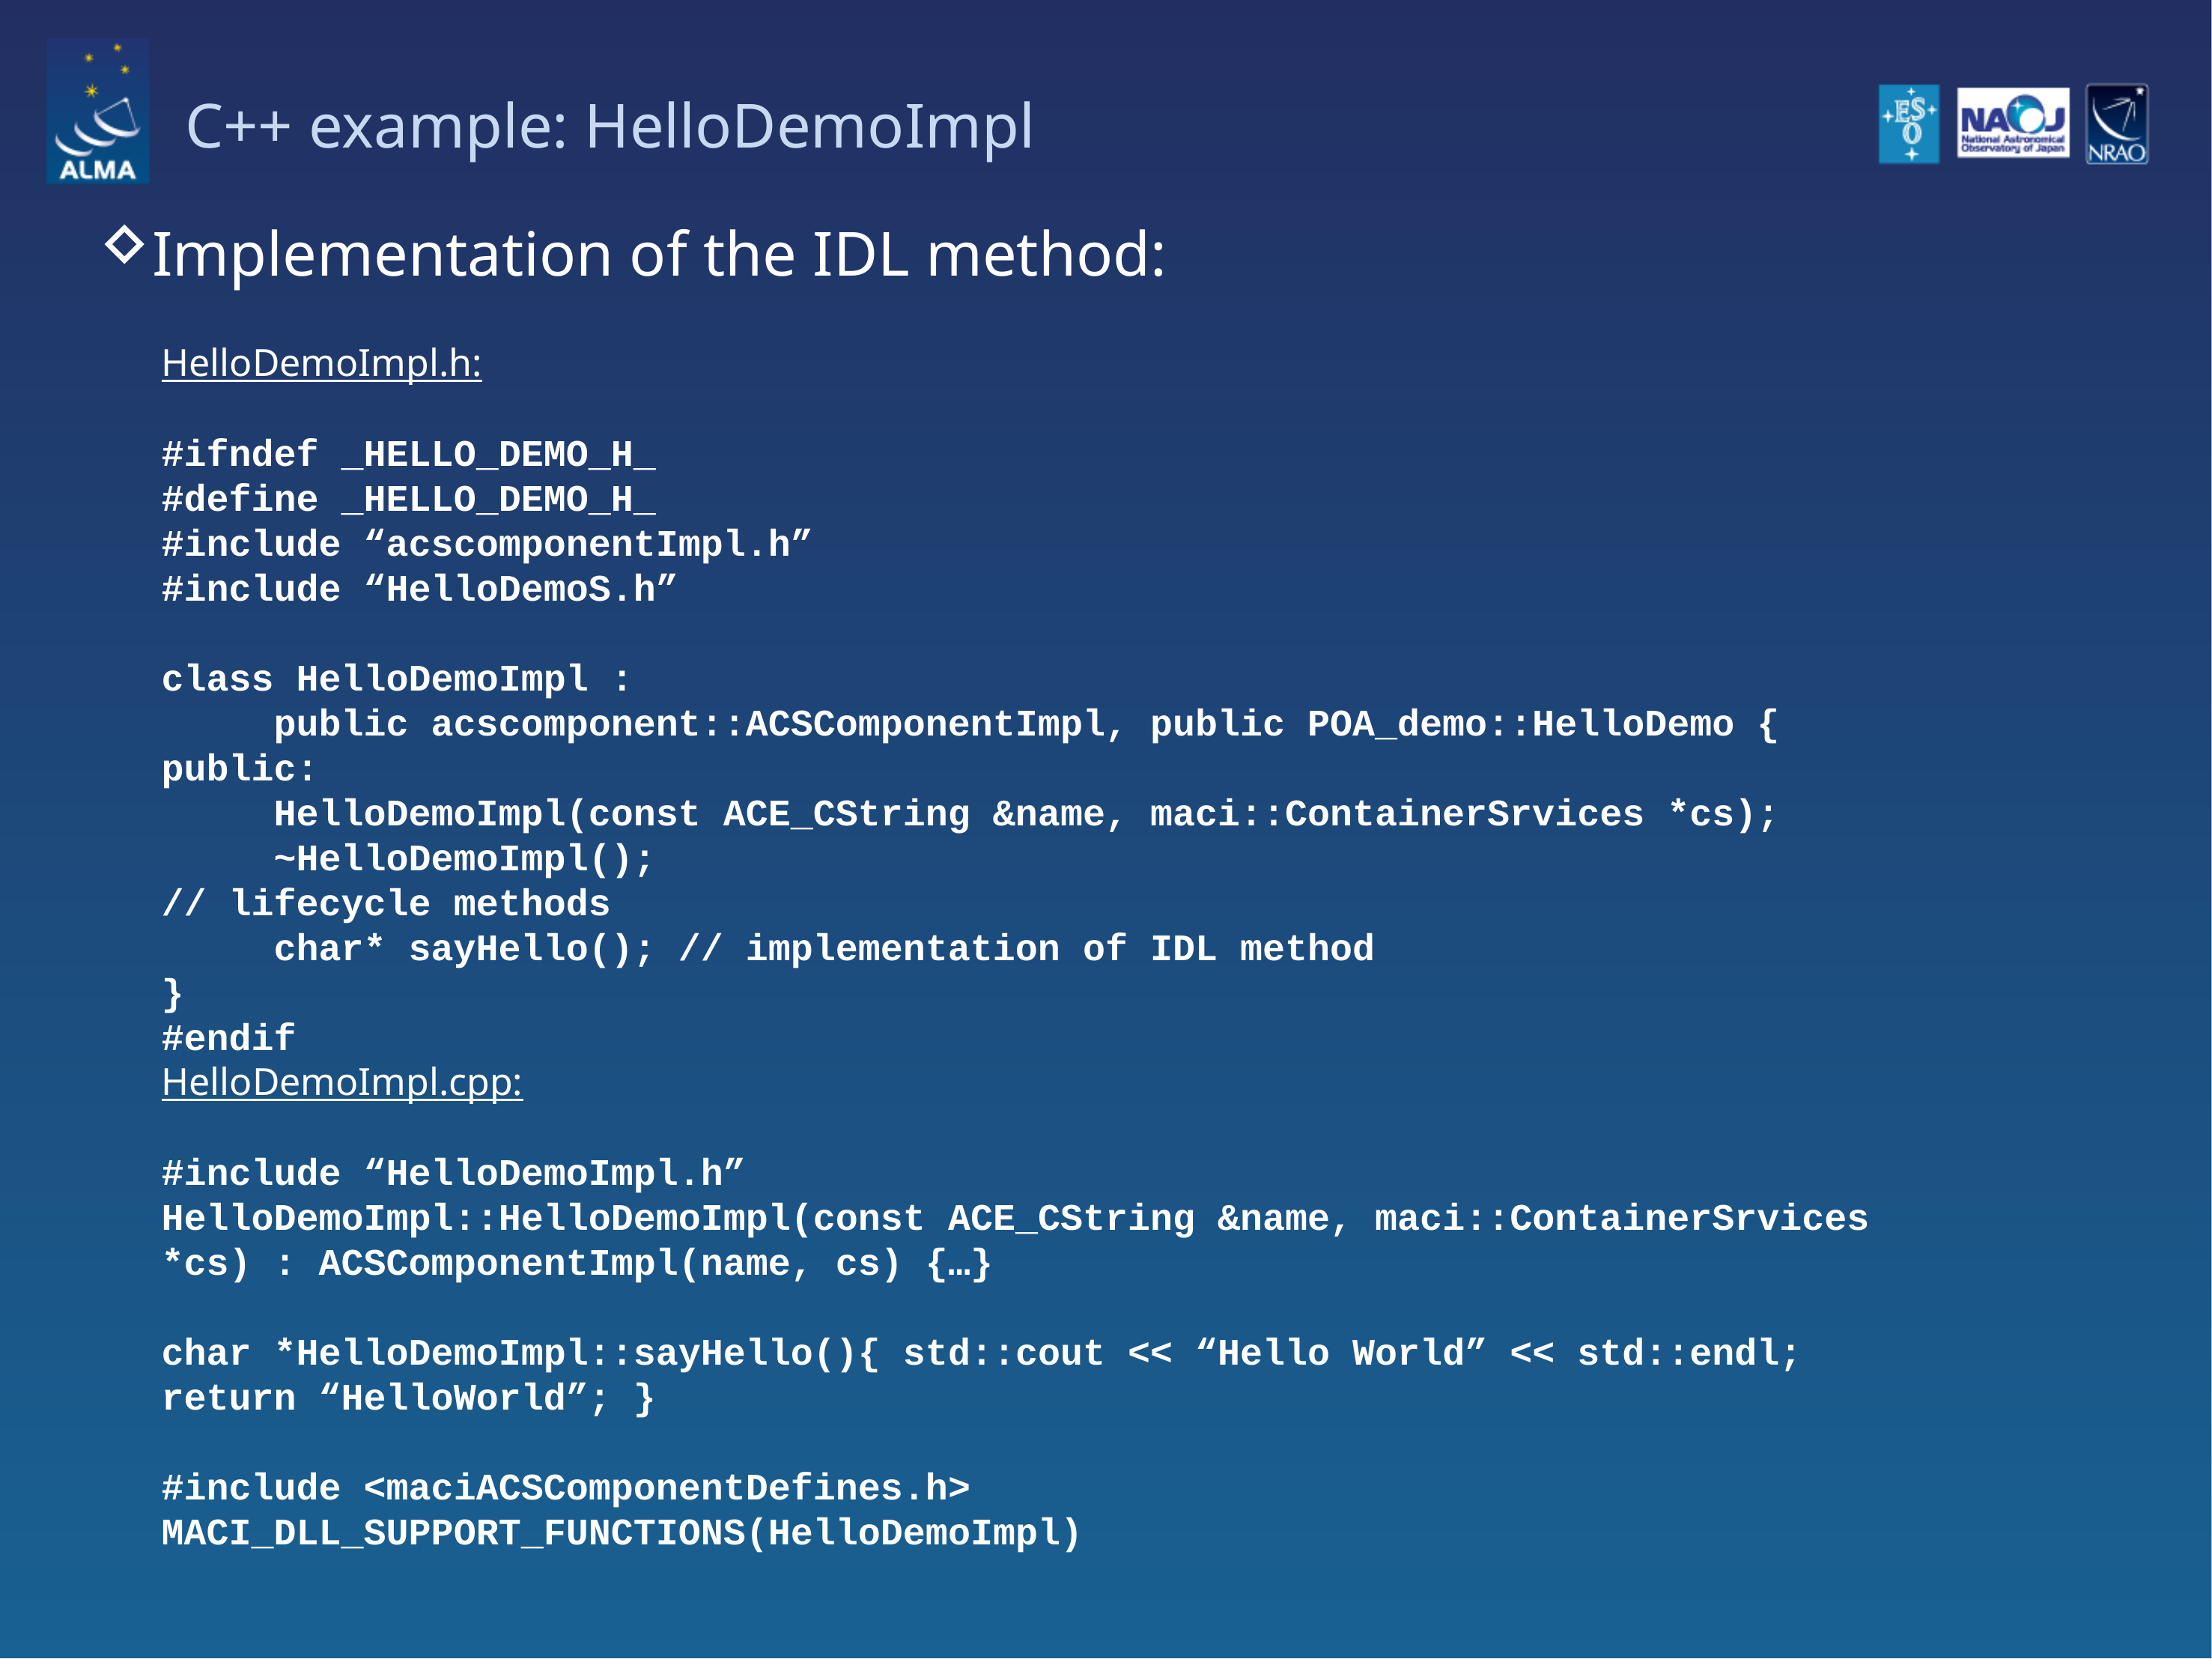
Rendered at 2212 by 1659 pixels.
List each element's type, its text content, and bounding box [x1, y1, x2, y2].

text_box HelloDemoImpl.h: #ifndef _HELLO_DEMO_H_ #define _HELLO_DEMO_H_ #include “acscomponentImpl.h” #include “HelloDemoS.h” class HelloDemoImpl : public acscomponent::ACSComponentImpl, public POA_demo::HelloDemo { public: HelloDemoImpl(const ACE_CString &name, maci::ContainerSrvices *cs); ~HelloDemoImpl(); // lifecycle methods char* sayHello(); // implementation of IDL method } #endif HelloDemoImpl.cpp: #include “HelloDemoImpl.h” HelloDemoImpl::HelloDemoImpl(const ACE_CString &name, maci::ContainerSrvices *cs) : ACSComponentImpl(name, cs) {…} char *HelloDemoImpl::sayHello(){ std::cout << “Hello World” << std::endl; return “HelloWorld”; } #include <maciACSComponentDefines.h> MACI_DLL_SUPPORT_FUNCTIONS(HelloDemoImpl) [150, 333, 1946, 1564]
text_box C++ example: HelloDemoImpl [160, 73, 1855, 173]
text_box Implementation of the IDL method: [86, 210, 2130, 340]
picture [0, 0, 2212, 1658]
